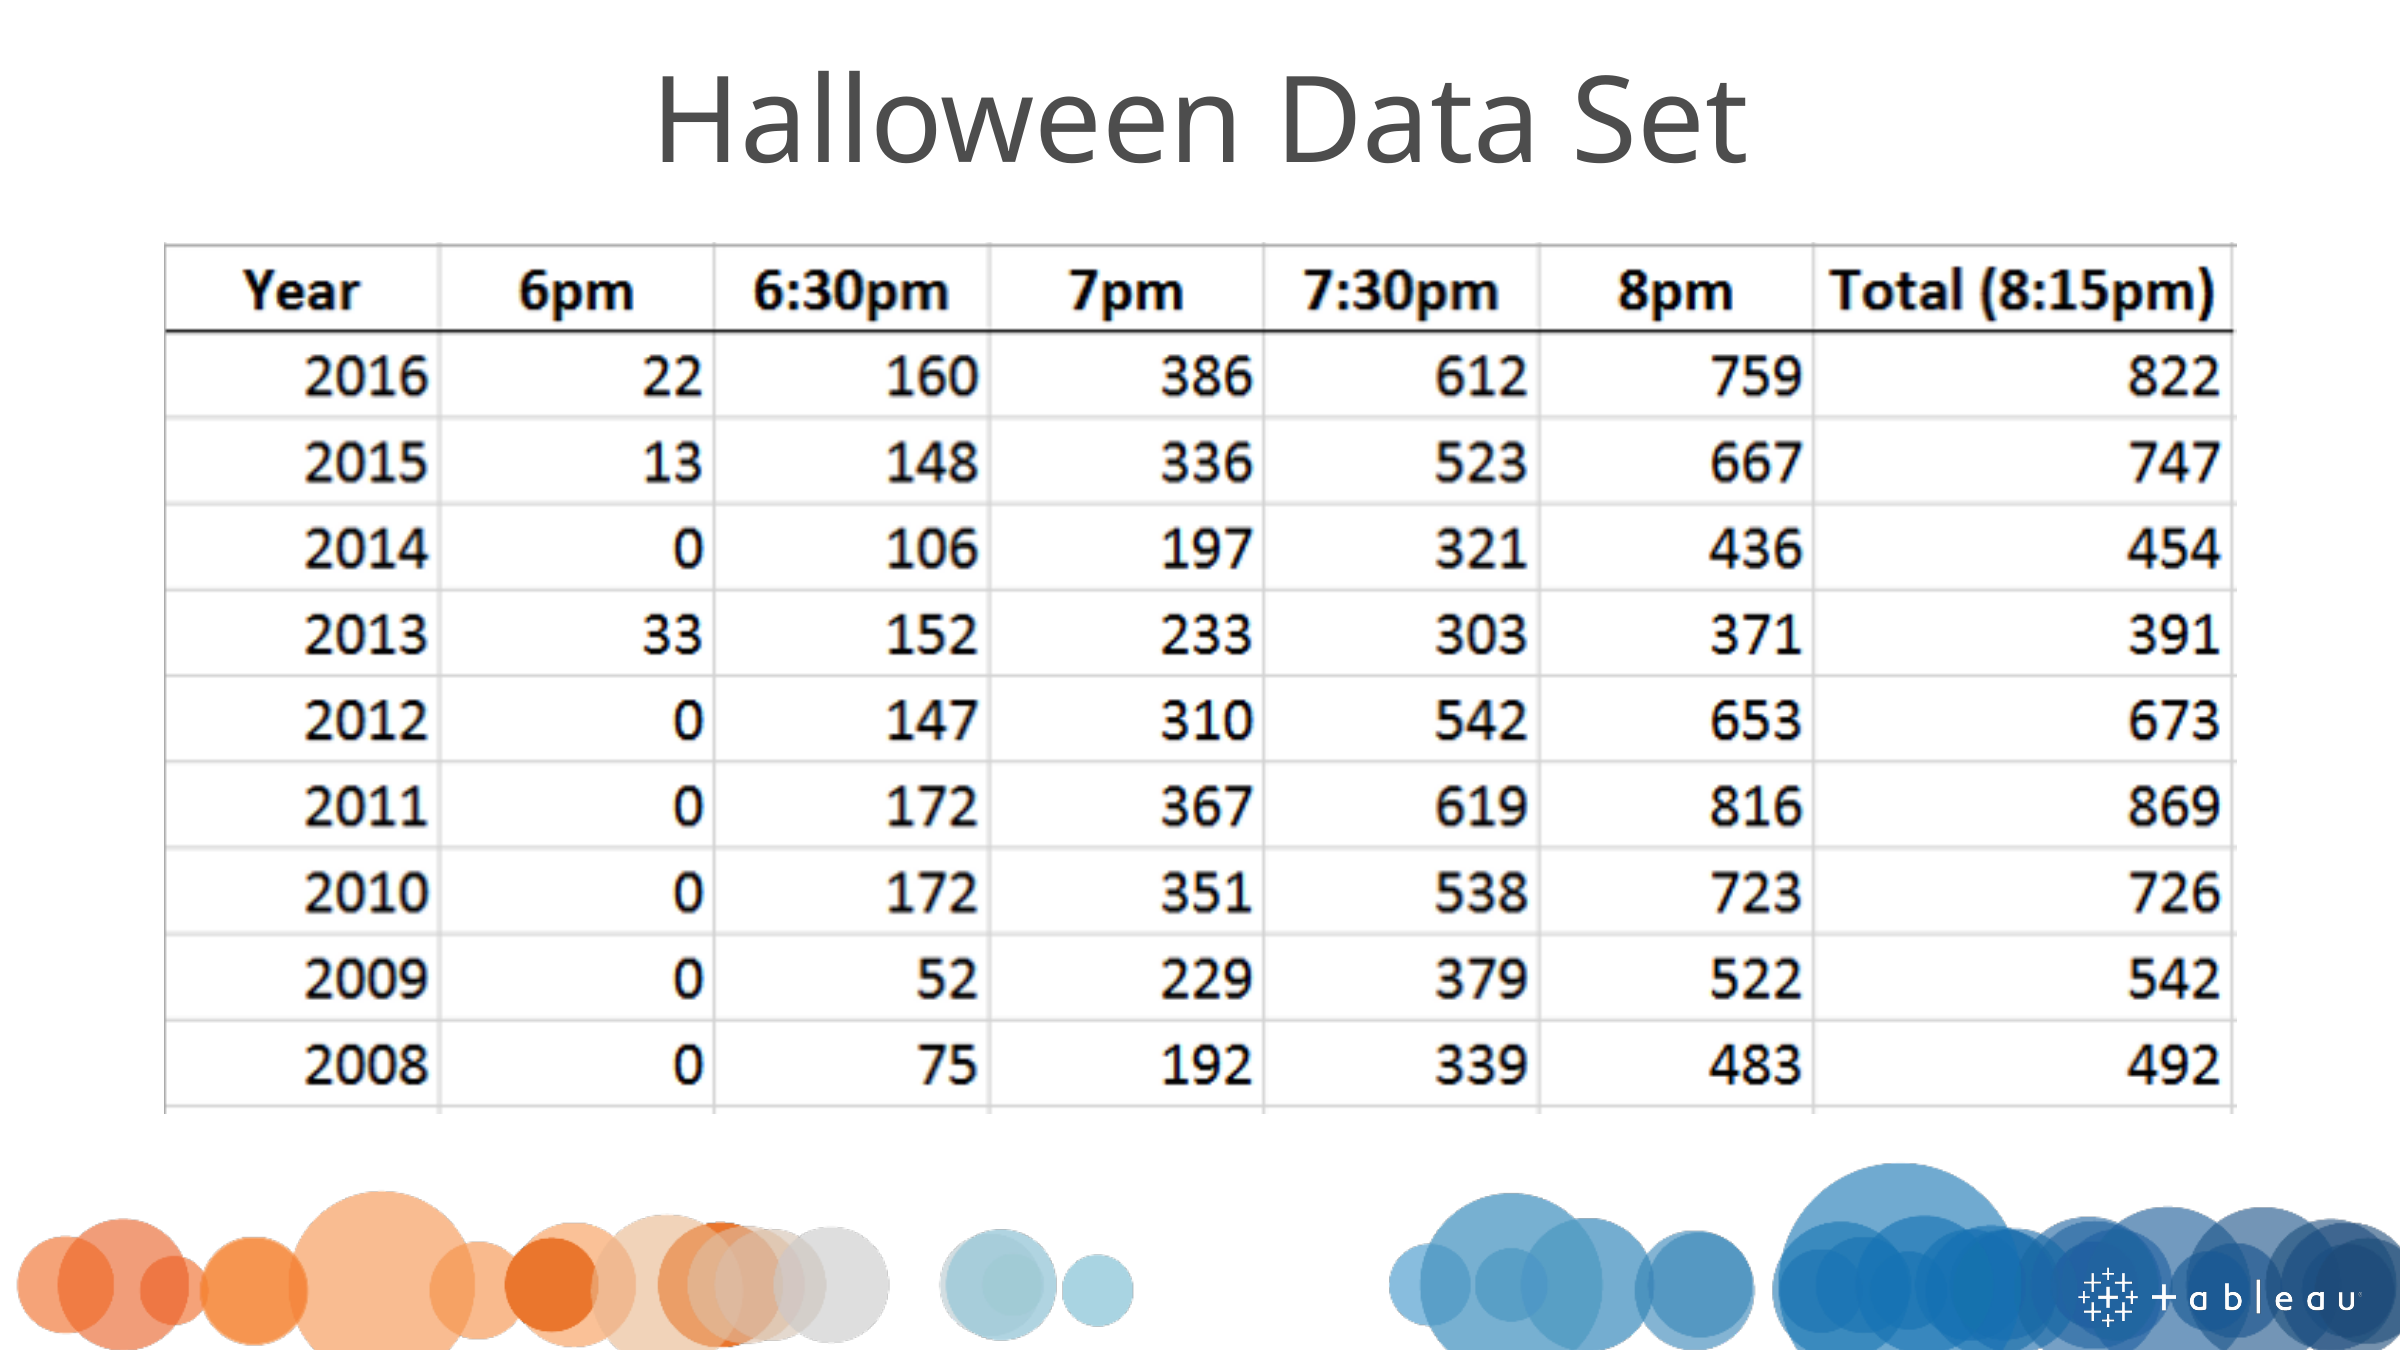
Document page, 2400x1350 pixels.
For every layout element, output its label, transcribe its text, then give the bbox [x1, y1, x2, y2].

picture [0, 1137, 2400, 1350]
picture [163, 242, 2238, 1114]
text_box Halloween Data Set [480, 35, 1921, 194]
